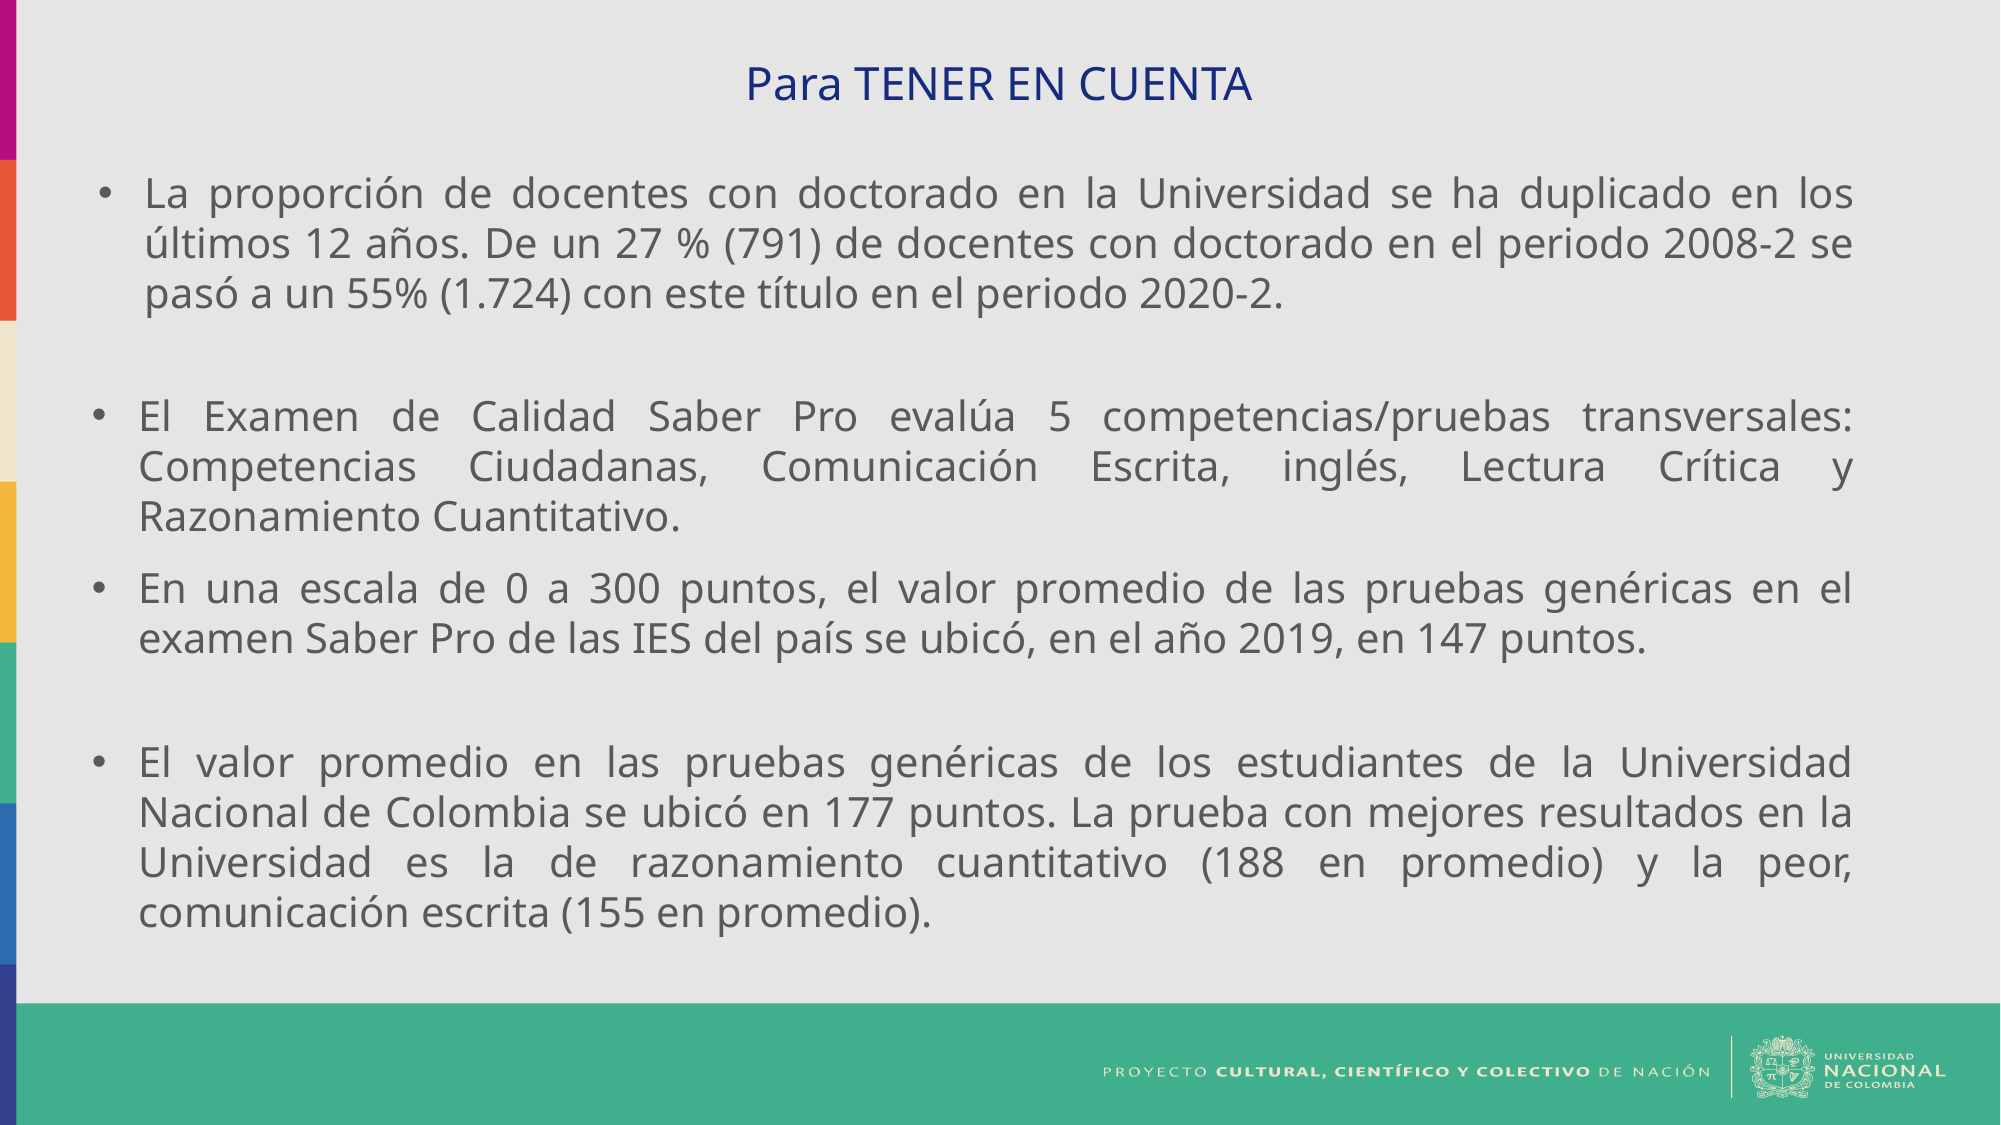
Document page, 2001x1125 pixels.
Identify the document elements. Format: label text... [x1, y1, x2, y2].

text_box El valor promedio en las pruebas genéricas de los estudiantes de la Universidad Nacional de Colombia se ubicó en 177 puntos. La prueba con mejores resultados en la Universidad es la de razonamiento cuantitativo (188 en promedio) y la peor, comunicación escrita (155 en promedio). [77, 728, 1870, 944]
text_box Para TENER EN CUENTA [8, 50, 1991, 115]
text_box El Examen de Calidad Saber Pro evalúa 5 competencias/pruebas transversales: Competencias Ciudadanas, Comunicación Escrita, inglés, Lectura Crítica y Razonamiento Cuantitativo. [77, 382, 1870, 548]
picture [0, 0, 2001, 1125]
text_box En una escala de 0 a 300 puntos, el valor promedio de las pruebas genéricas en el examen Saber Pro de las IES del país se ubicó, en el año 2019, en 147 puntos. [77, 554, 1870, 670]
text_box La proporción de docentes con doctorado en la Universidad se ha duplicado en los últimos 12 años. De un 27 % (791) de docentes con doctorado en el periodo 2008-2 se pasó a un 55% (1.724) con este título en el periodo 2020-2. [83, 159, 1870, 325]
